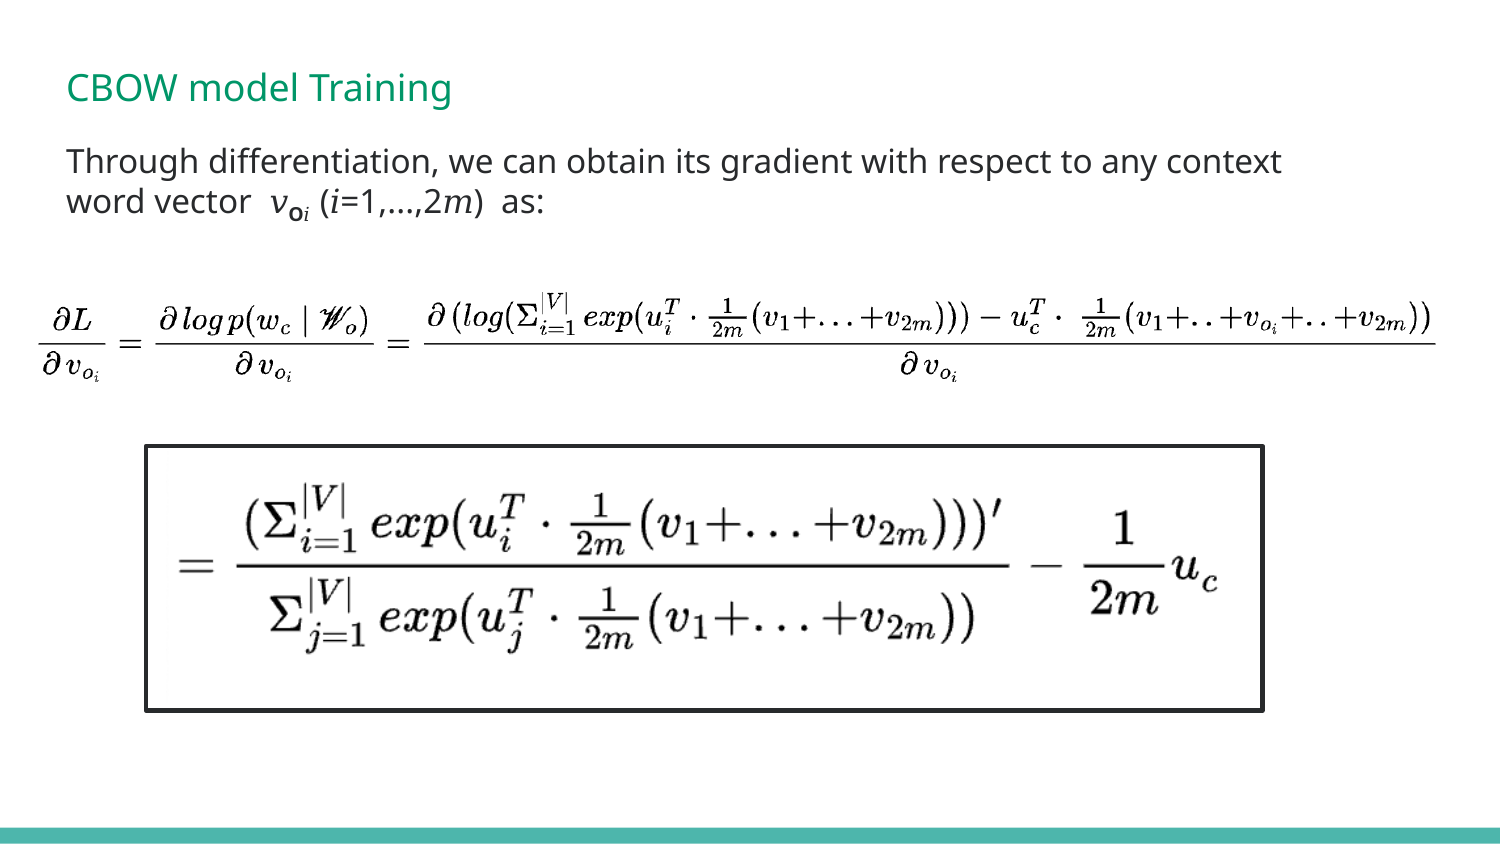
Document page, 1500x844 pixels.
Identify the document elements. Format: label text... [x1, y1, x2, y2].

picture [165, 451, 1230, 704]
text_box Through differentiation, we can obtain its gradient with respect to any context word vector 𝑣O𝑖 (𝑖=1,...,2𝑚) as: [51, 125, 1345, 241]
text_box CBOW model Training [51, 49, 986, 125]
text_box [146, 446, 1263, 711]
picture [24, 273, 1476, 414]
